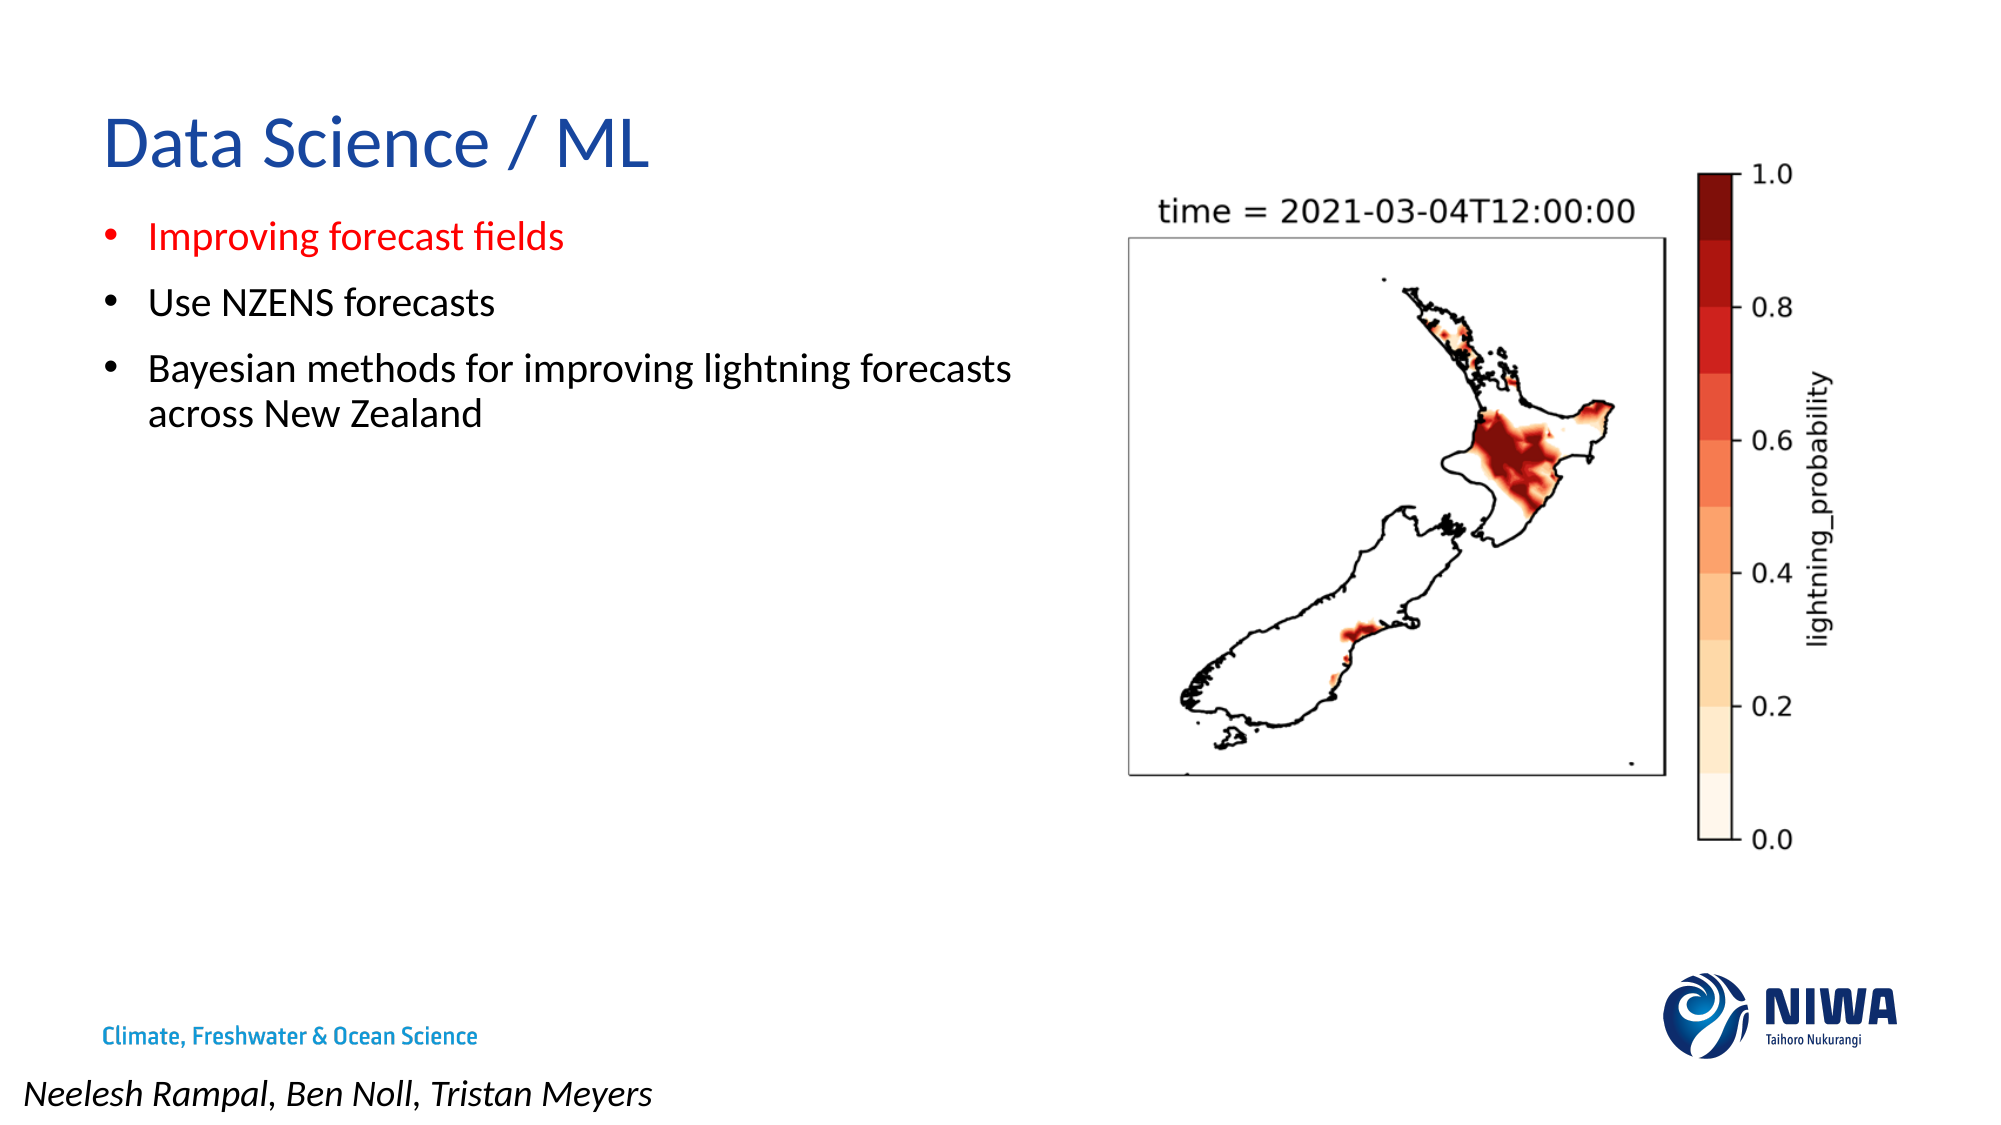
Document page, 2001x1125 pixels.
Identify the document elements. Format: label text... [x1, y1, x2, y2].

picture [103, 1025, 477, 1048]
text_box Neelesh Rampal, Ben Noll, Tristan Meyers [8, 1061, 669, 1122]
text_box Improving forecast fields Use NZENS forecasts Bayesian methods for improving lightning forecasts across New Zealand [88, 206, 1075, 979]
picture [1663, 973, 1897, 1059]
title Data Science / ML [88, 91, 1060, 196]
picture [1060, 81, 1924, 921]
